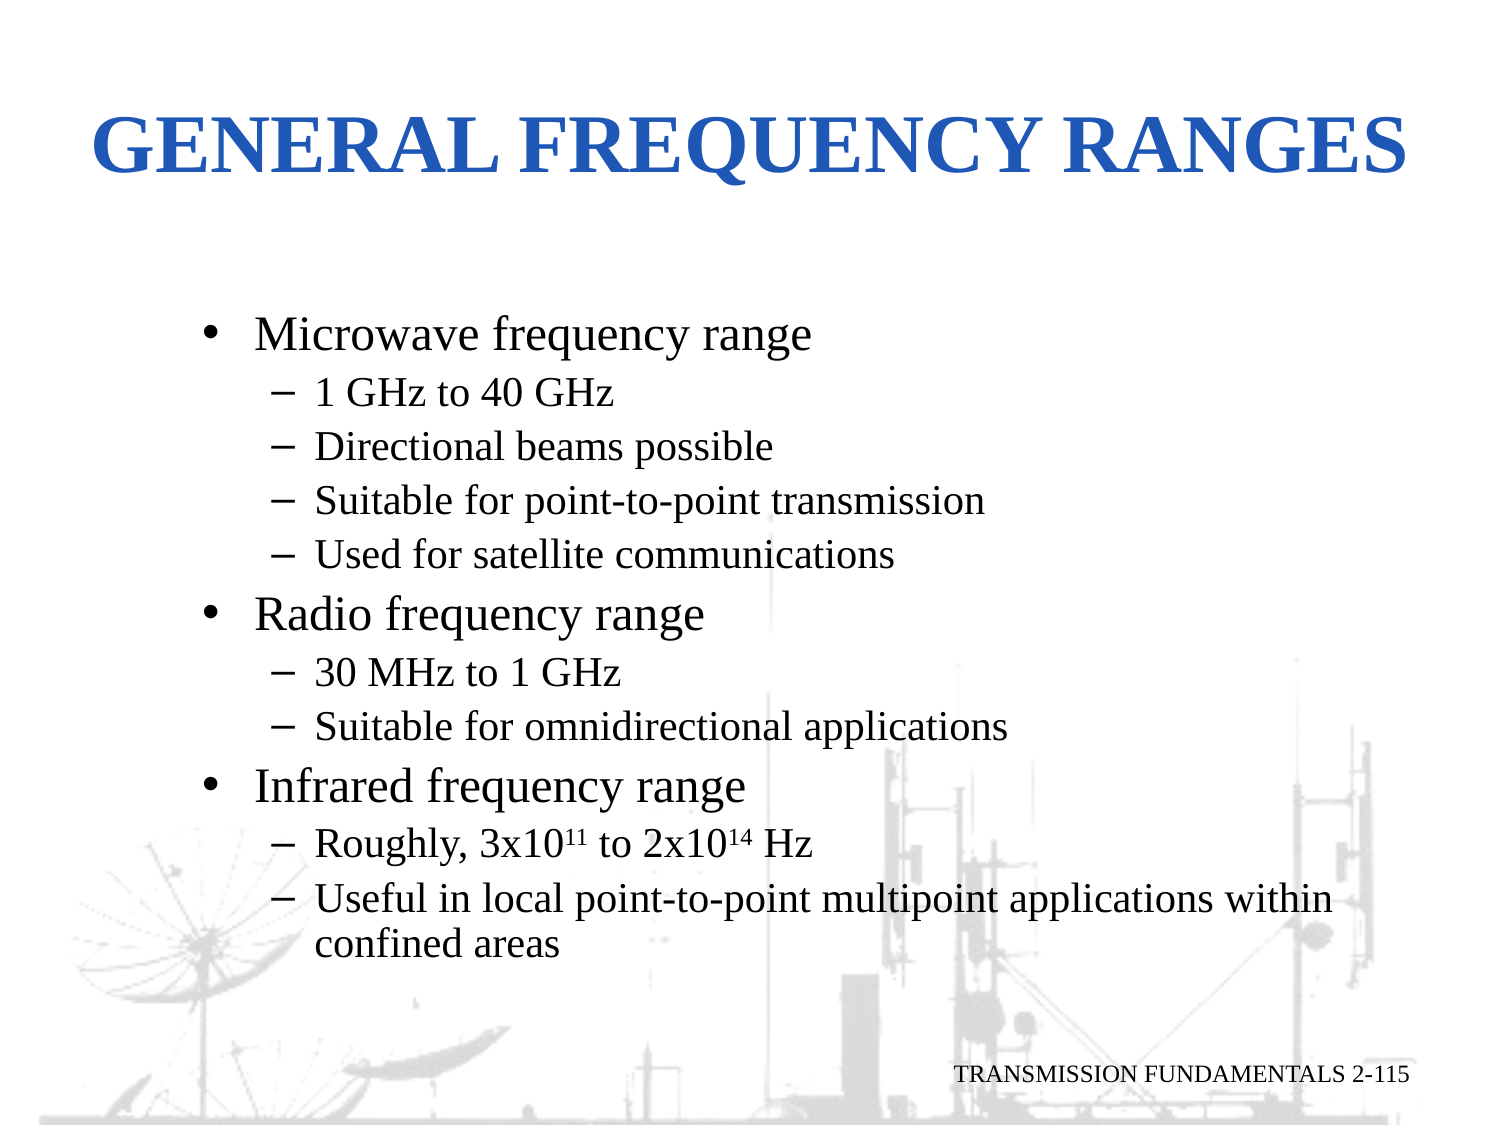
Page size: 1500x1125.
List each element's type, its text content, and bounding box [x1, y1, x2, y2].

list Microwave frequency range 1 GHz to 40 GHz Directional beams possible Suitable for point-to-point transmission Used for satellite communications Radio frequency range 30 MHz to 1 GHz Suitable for omnidirectional applications Infrared frequency range Roughly, 3x1011 to 2x1014 Hz Useful in local point-to-point multipoint applications within confined areas [187, 299, 1463, 975]
title General Frequency Ranges [75, 45, 1425, 233]
slide_number TRANSMISSION FUNDAMENTALS 2-115 [893, 1042, 1425, 1103]
